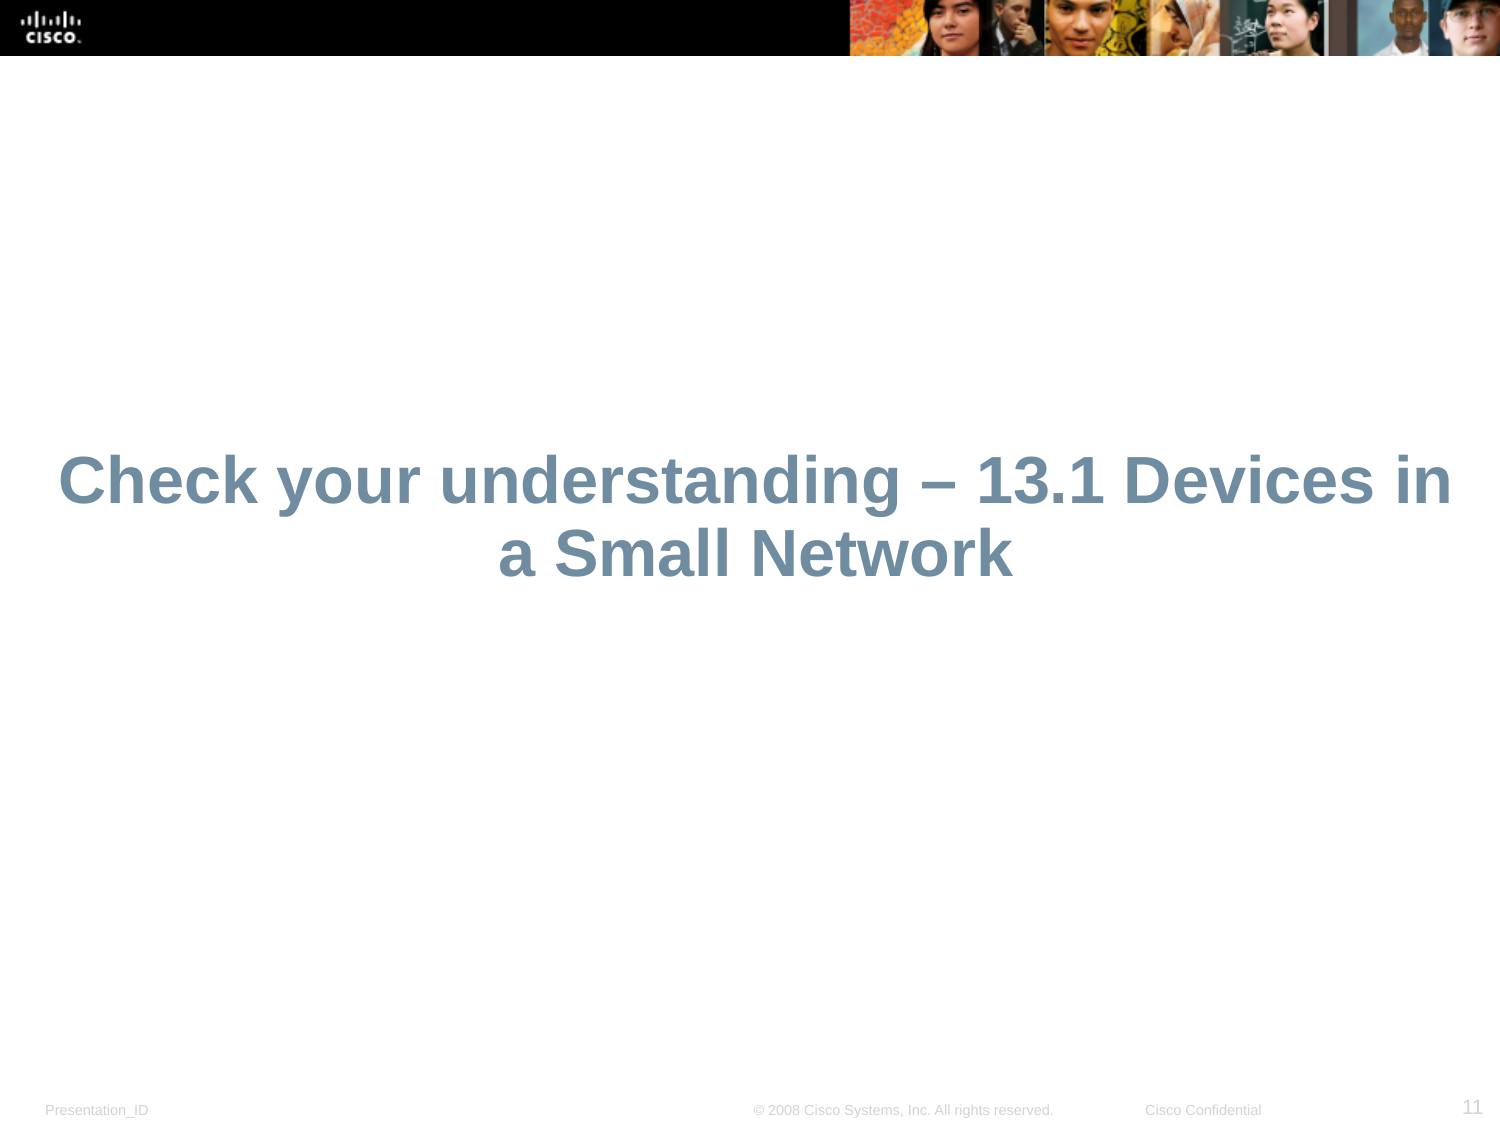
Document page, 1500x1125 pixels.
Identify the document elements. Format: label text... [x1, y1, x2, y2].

picture [0, 0, 1500, 56]
title Check your understanding – 13.1 Devices in a Small Network [36, 459, 1476, 598]
